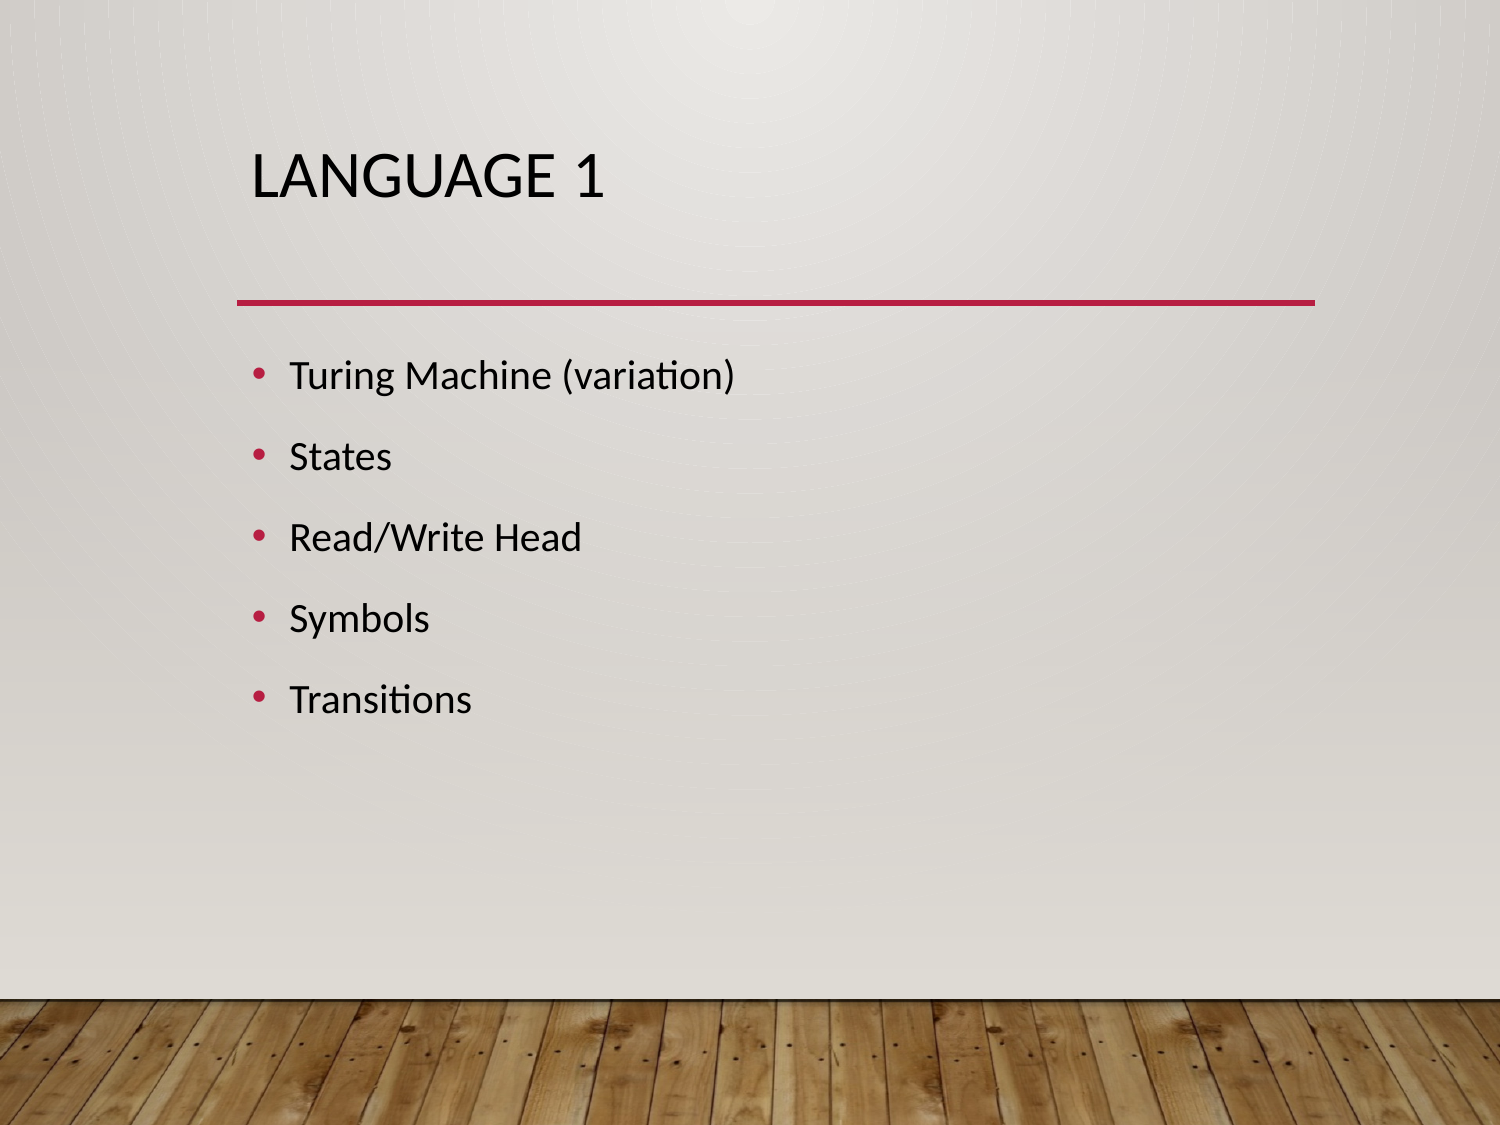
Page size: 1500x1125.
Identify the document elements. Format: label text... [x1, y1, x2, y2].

list Turing Machine (variation) States Read/Write Head Symbols Transitions [236, 330, 1315, 897]
picture [0, 999, 1500, 1125]
title Language 1 [236, 131, 1315, 305]
